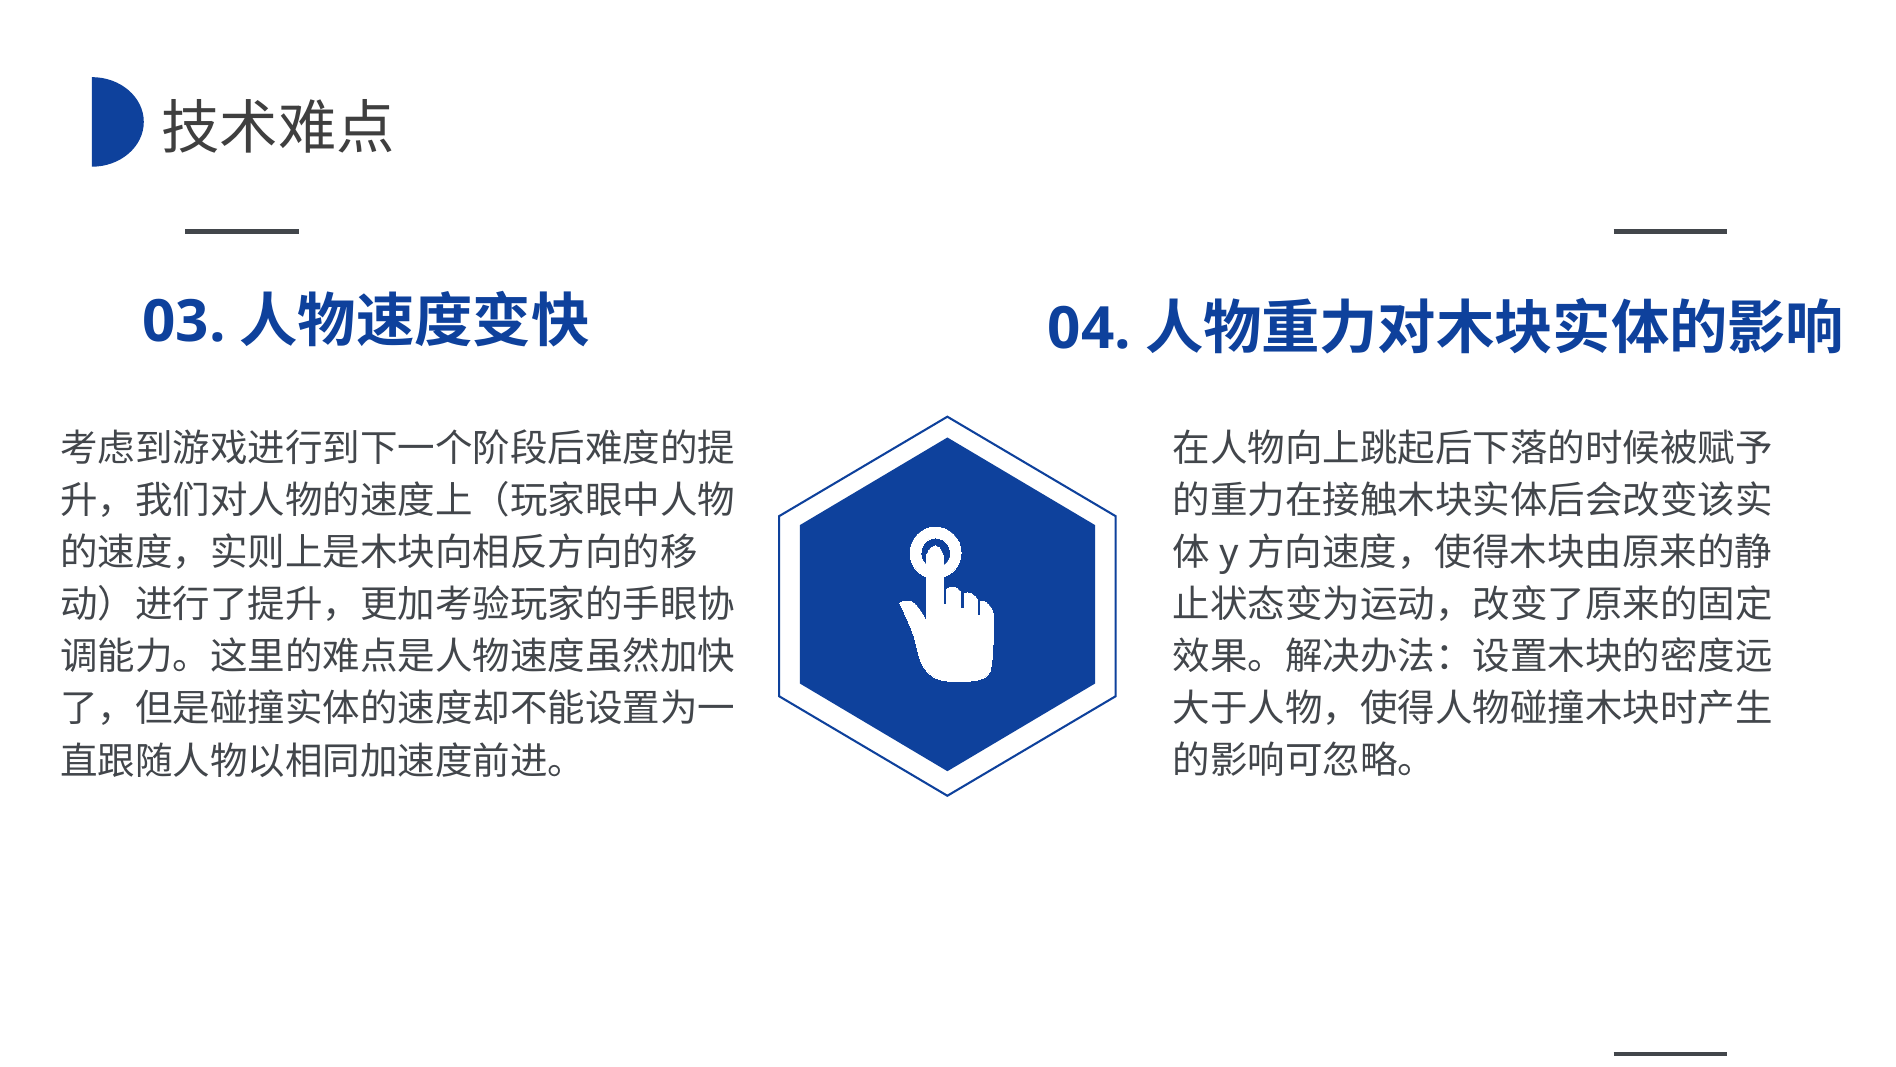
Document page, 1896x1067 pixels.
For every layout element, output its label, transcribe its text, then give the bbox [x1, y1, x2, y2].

text_box 04.人物重力对木块实体的影响 [1047, 278, 1849, 361]
text_box [779, 416, 1116, 796]
text_box 在人物向上跳起后下落的时候被赋予的重力在接触木块实体后会改变该实体y方向速度，使得木块由原来的静止状态变为运动，改变了原来的固定效果。解决办法：设置木块的密度远大于人物，使得人物碰撞木块时产生的影响可忽略。 [1172, 416, 1784, 782]
text_box 技术难点 [161, 79, 742, 161]
text_box [91, 77, 144, 167]
text_box 03.人物速度变快 [142, 271, 637, 353]
text_box 考虑到游戏进行到下一个阶段后难度的提升，我们对人物的速度上（玩家眼中人物的速度，实则上是木块向相反方向的移动）进行了提升，更加考验玩家的手眼协调能力。这里的难点是人物速度虽然加快了，但是碰撞实体的速度却不能设置为一直跟随人物以相同加速度前进。 [60, 416, 741, 782]
